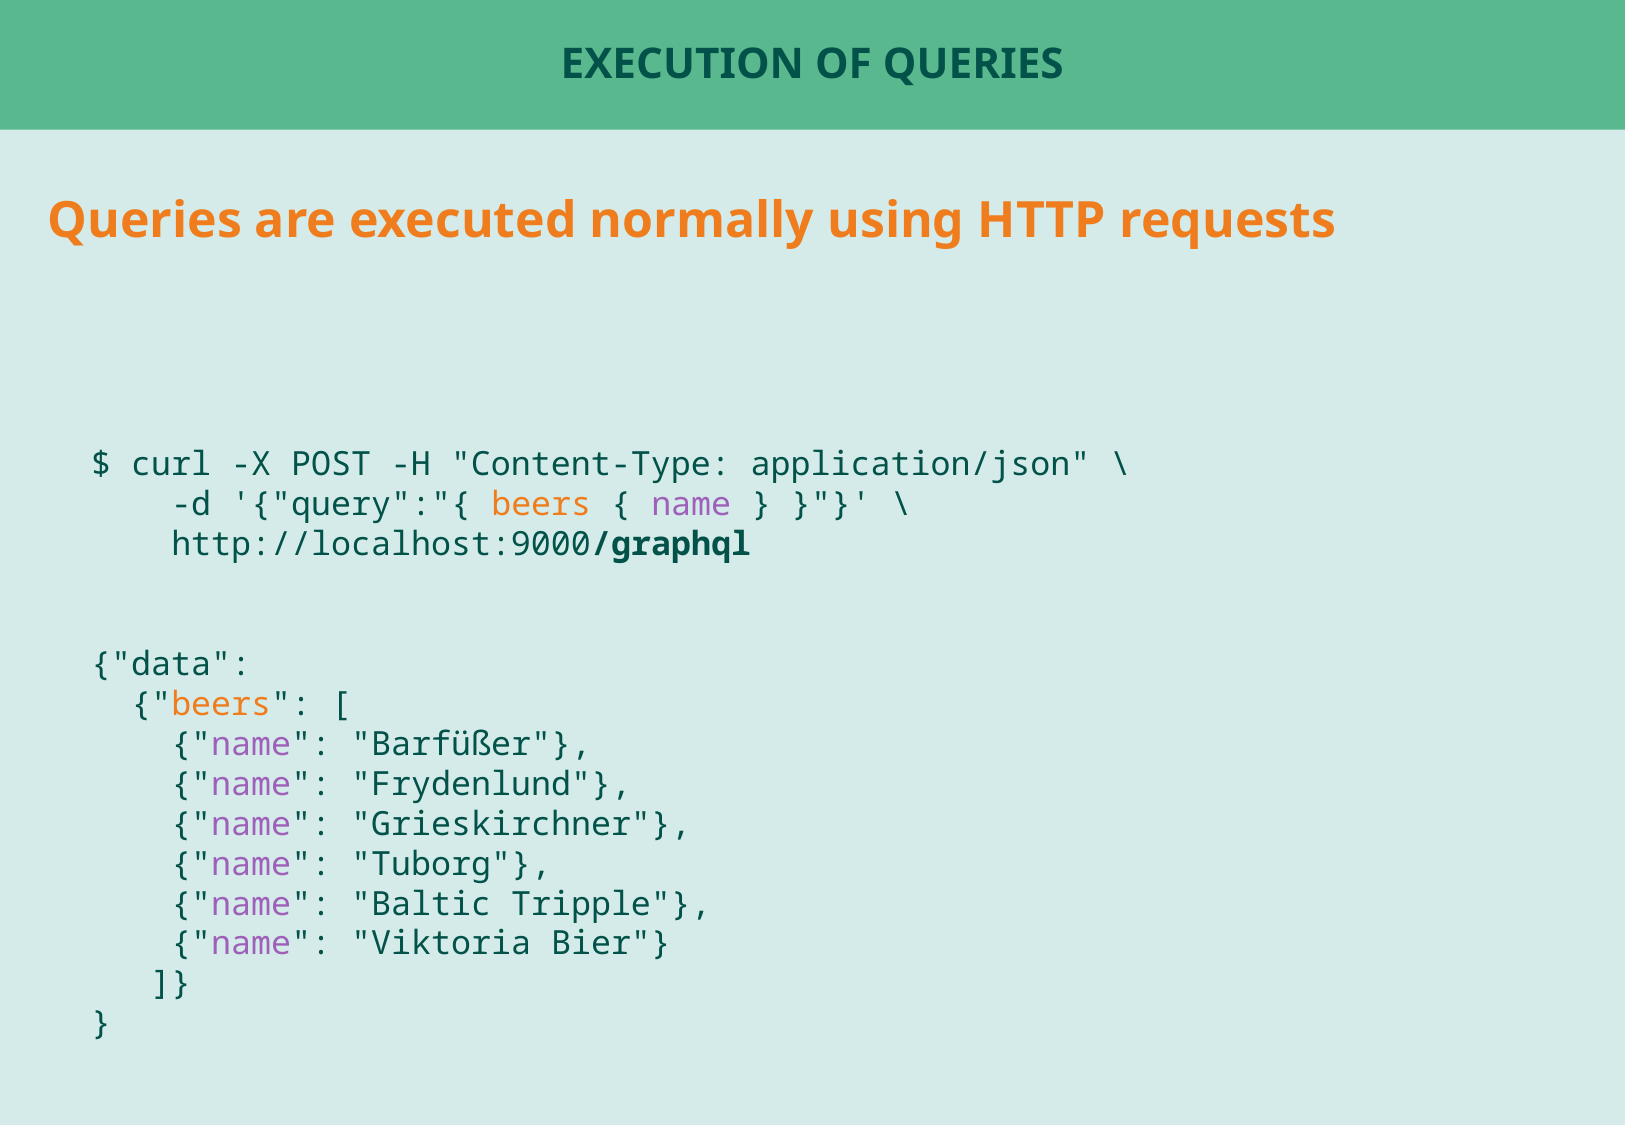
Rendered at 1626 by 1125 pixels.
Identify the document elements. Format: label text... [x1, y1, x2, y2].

title Execution of Queries [0, 0, 1625, 130]
text_box $ curl -X POST -H "Content-Type: application/json" \ -d '{"query":"{ beers { name } }"}' \ http://localhost:9000/graphql {"data": {"beers": [ {"name": "Barfüßer"}, {"name": "Frydenlund"}, {"name": "Grieskirchner"}, {"name": "Tuborg"}, {"name": "Baltic Tripple"}, {"name": "Viktoria Bier"} ]} } [76, 435, 1503, 1049]
text_box Queries are executed normally using HTTP requests [33, 168, 1592, 255]
